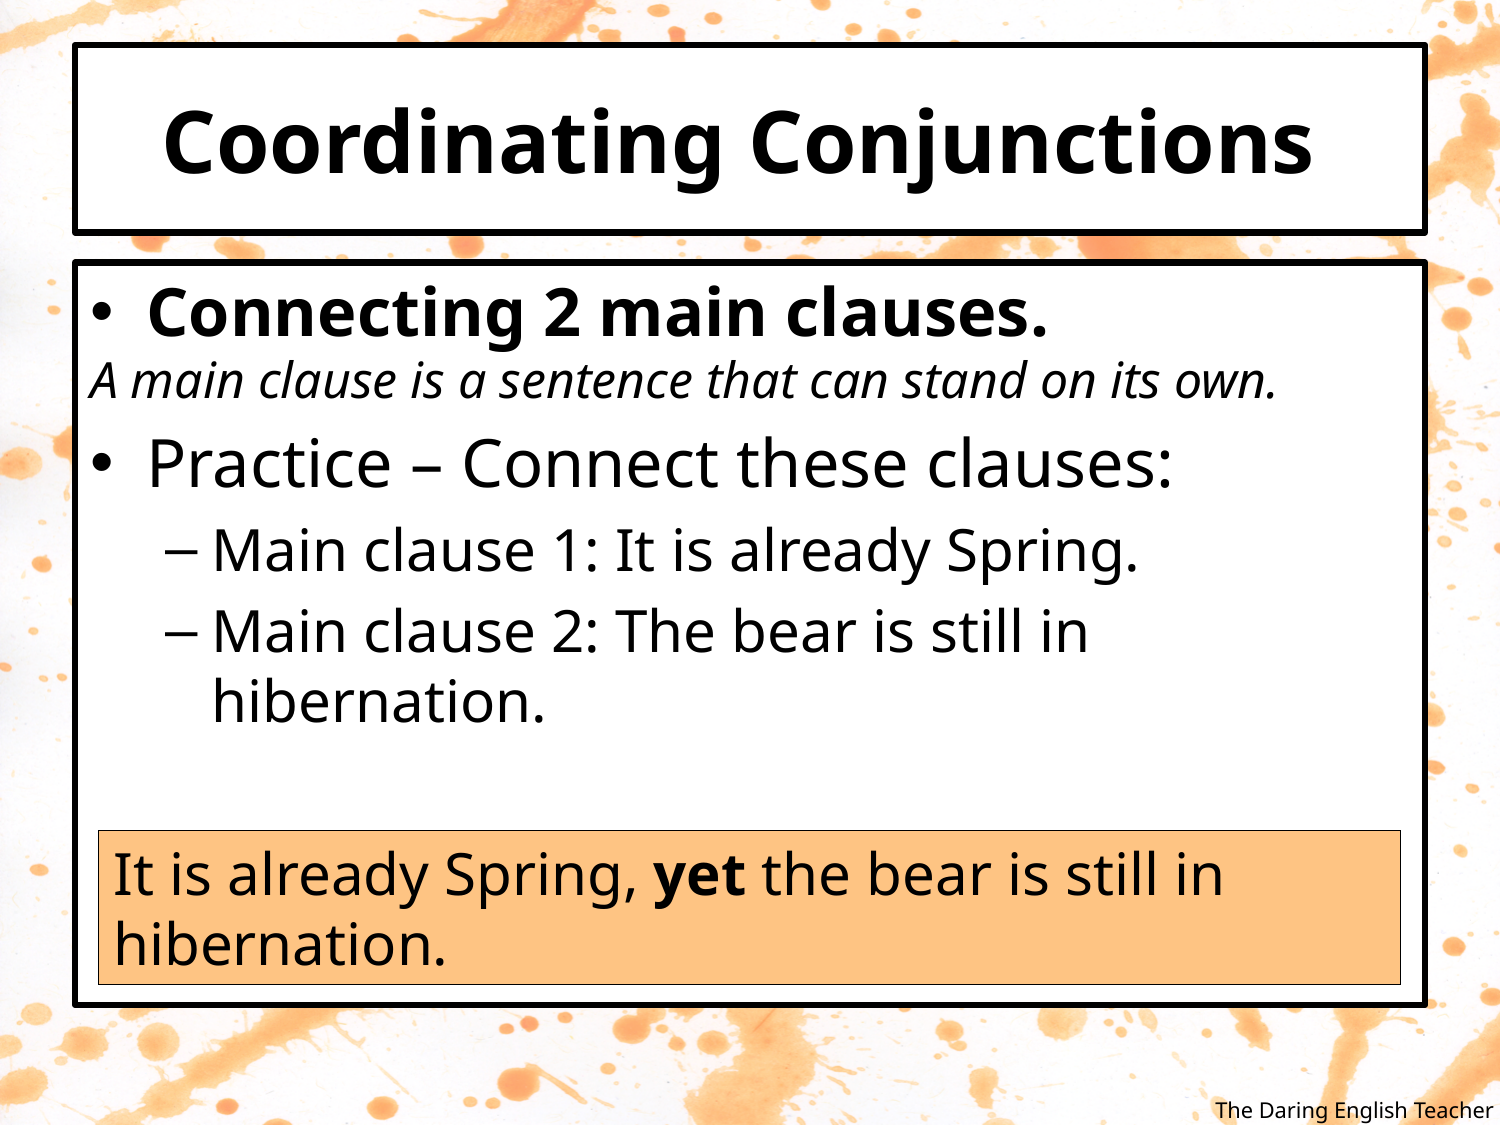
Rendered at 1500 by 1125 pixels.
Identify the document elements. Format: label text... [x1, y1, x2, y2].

list Connecting 2 main clauses. A main clause is a sentence that can stand on its own. Practice – Connect these clauses: Main clause 1: It is already Spring. Main clause 2: The bear is still in hibernation. [72, 259, 1428, 1008]
text_box It is already Spring, yet the bear is still in hibernation. [98, 830, 1401, 985]
title Coordinating Conjunctions [72, 42, 1428, 236]
picture [0, 0, 1500, 1125]
